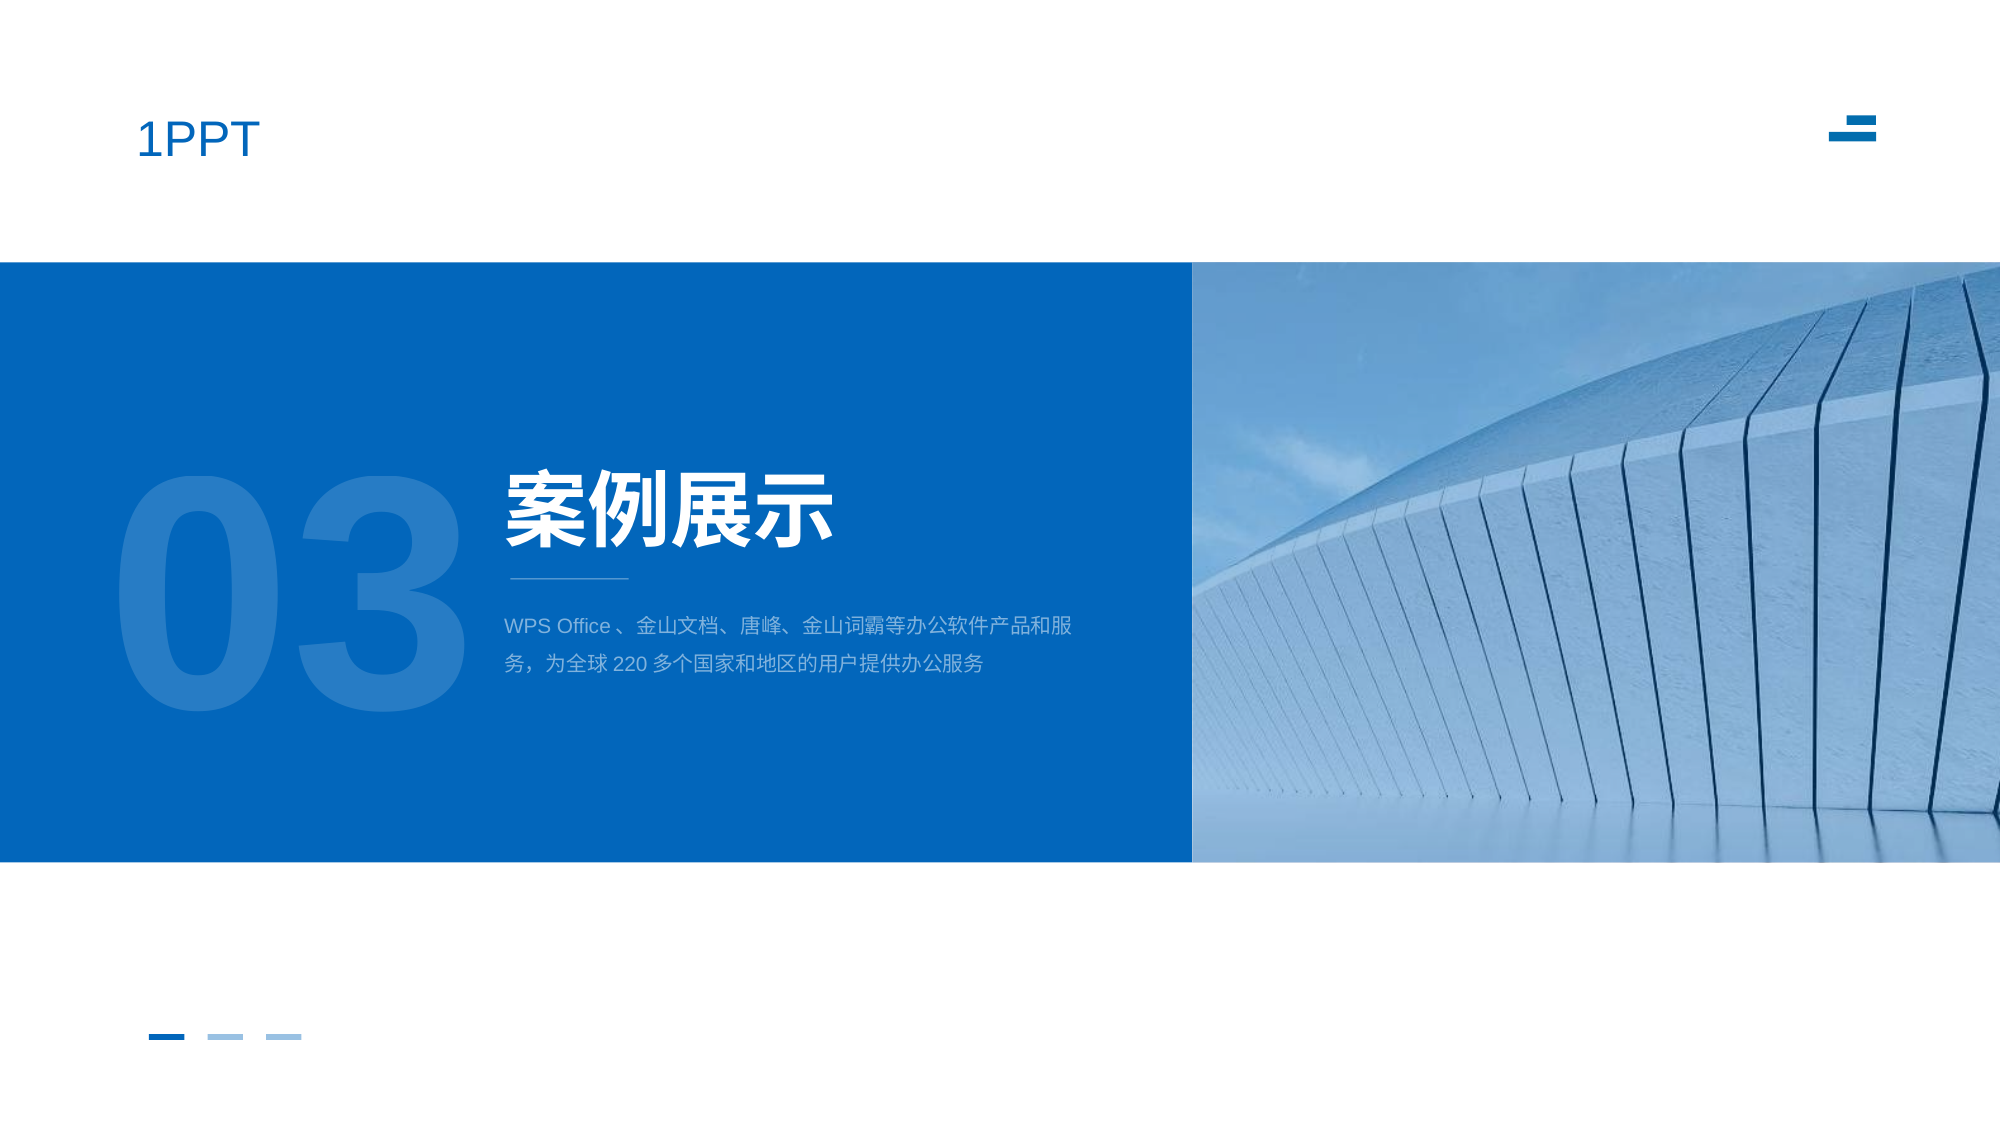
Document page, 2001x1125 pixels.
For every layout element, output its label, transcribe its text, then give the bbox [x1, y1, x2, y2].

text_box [1828, 115, 1877, 142]
text_box [0, 261, 1191, 863]
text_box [222, 960, 229, 1114]
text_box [91, 365, 1549, 785]
picture [1192, 262, 2000, 863]
text_box 1PPT [120, 98, 546, 175]
